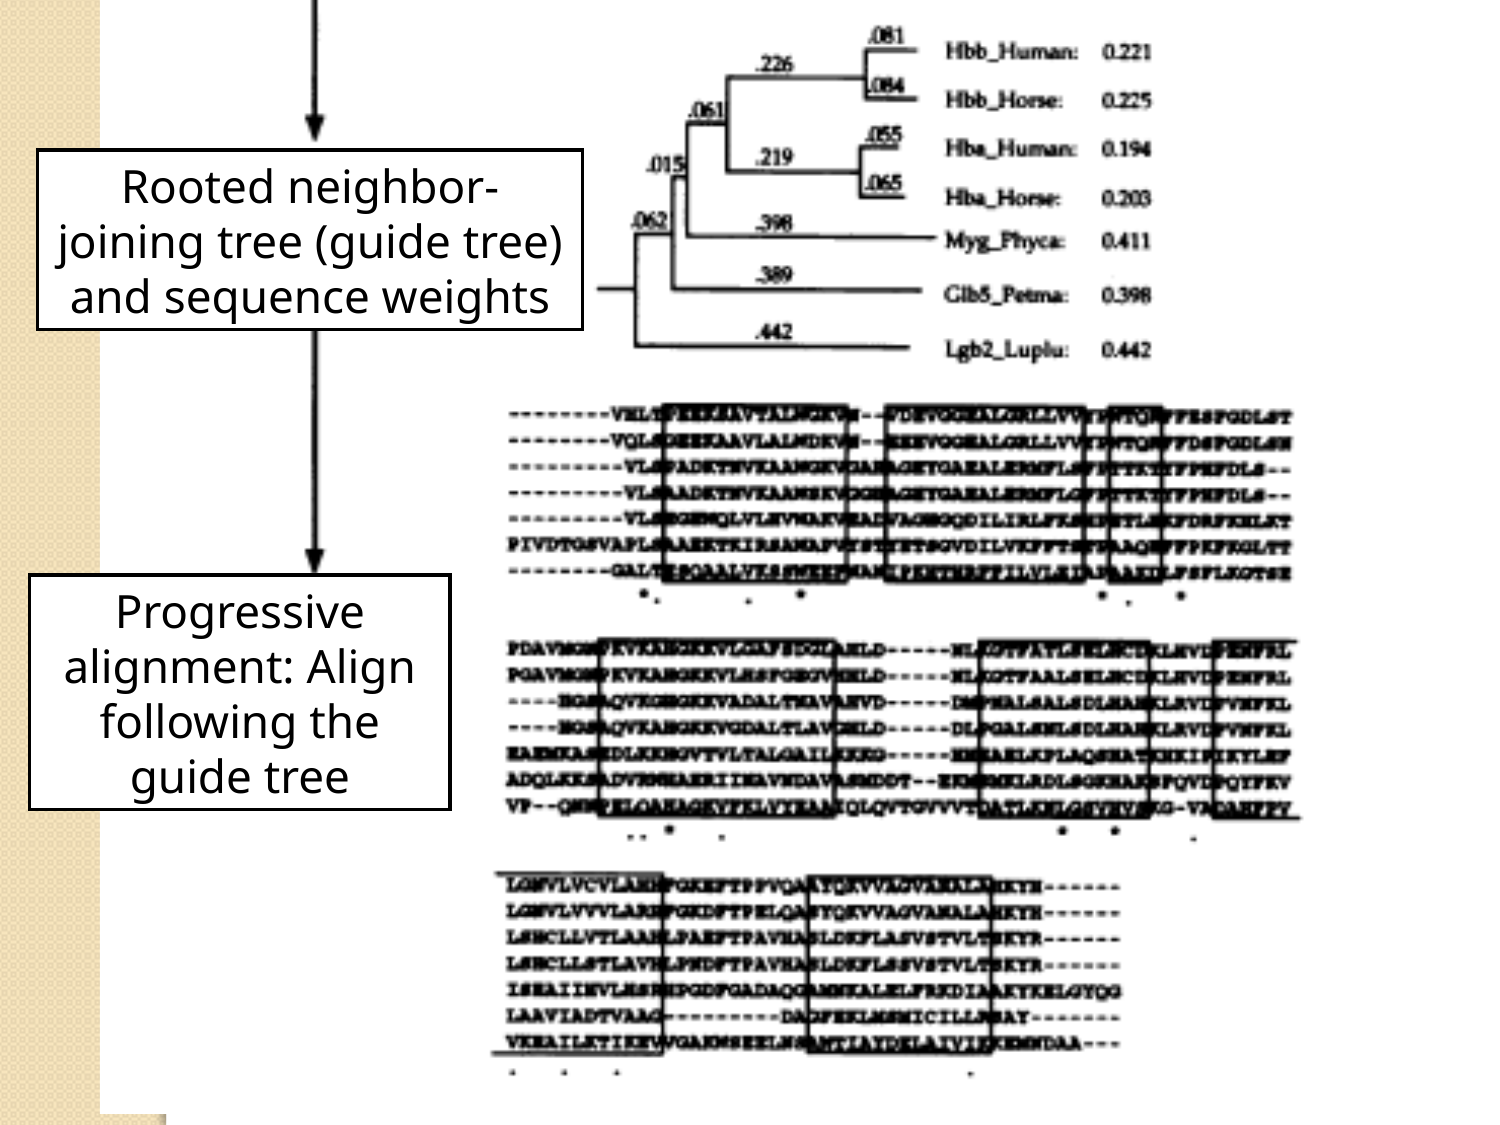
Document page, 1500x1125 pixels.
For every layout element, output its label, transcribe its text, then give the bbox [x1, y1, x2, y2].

text_box Rooted neighbor-joining tree (guide tree) and sequence weights [37, 149, 91, 330]
text_box Progressive alignment: Align following the guide tree [29, 574, 91, 810]
picture [99, 0, 1326, 1114]
